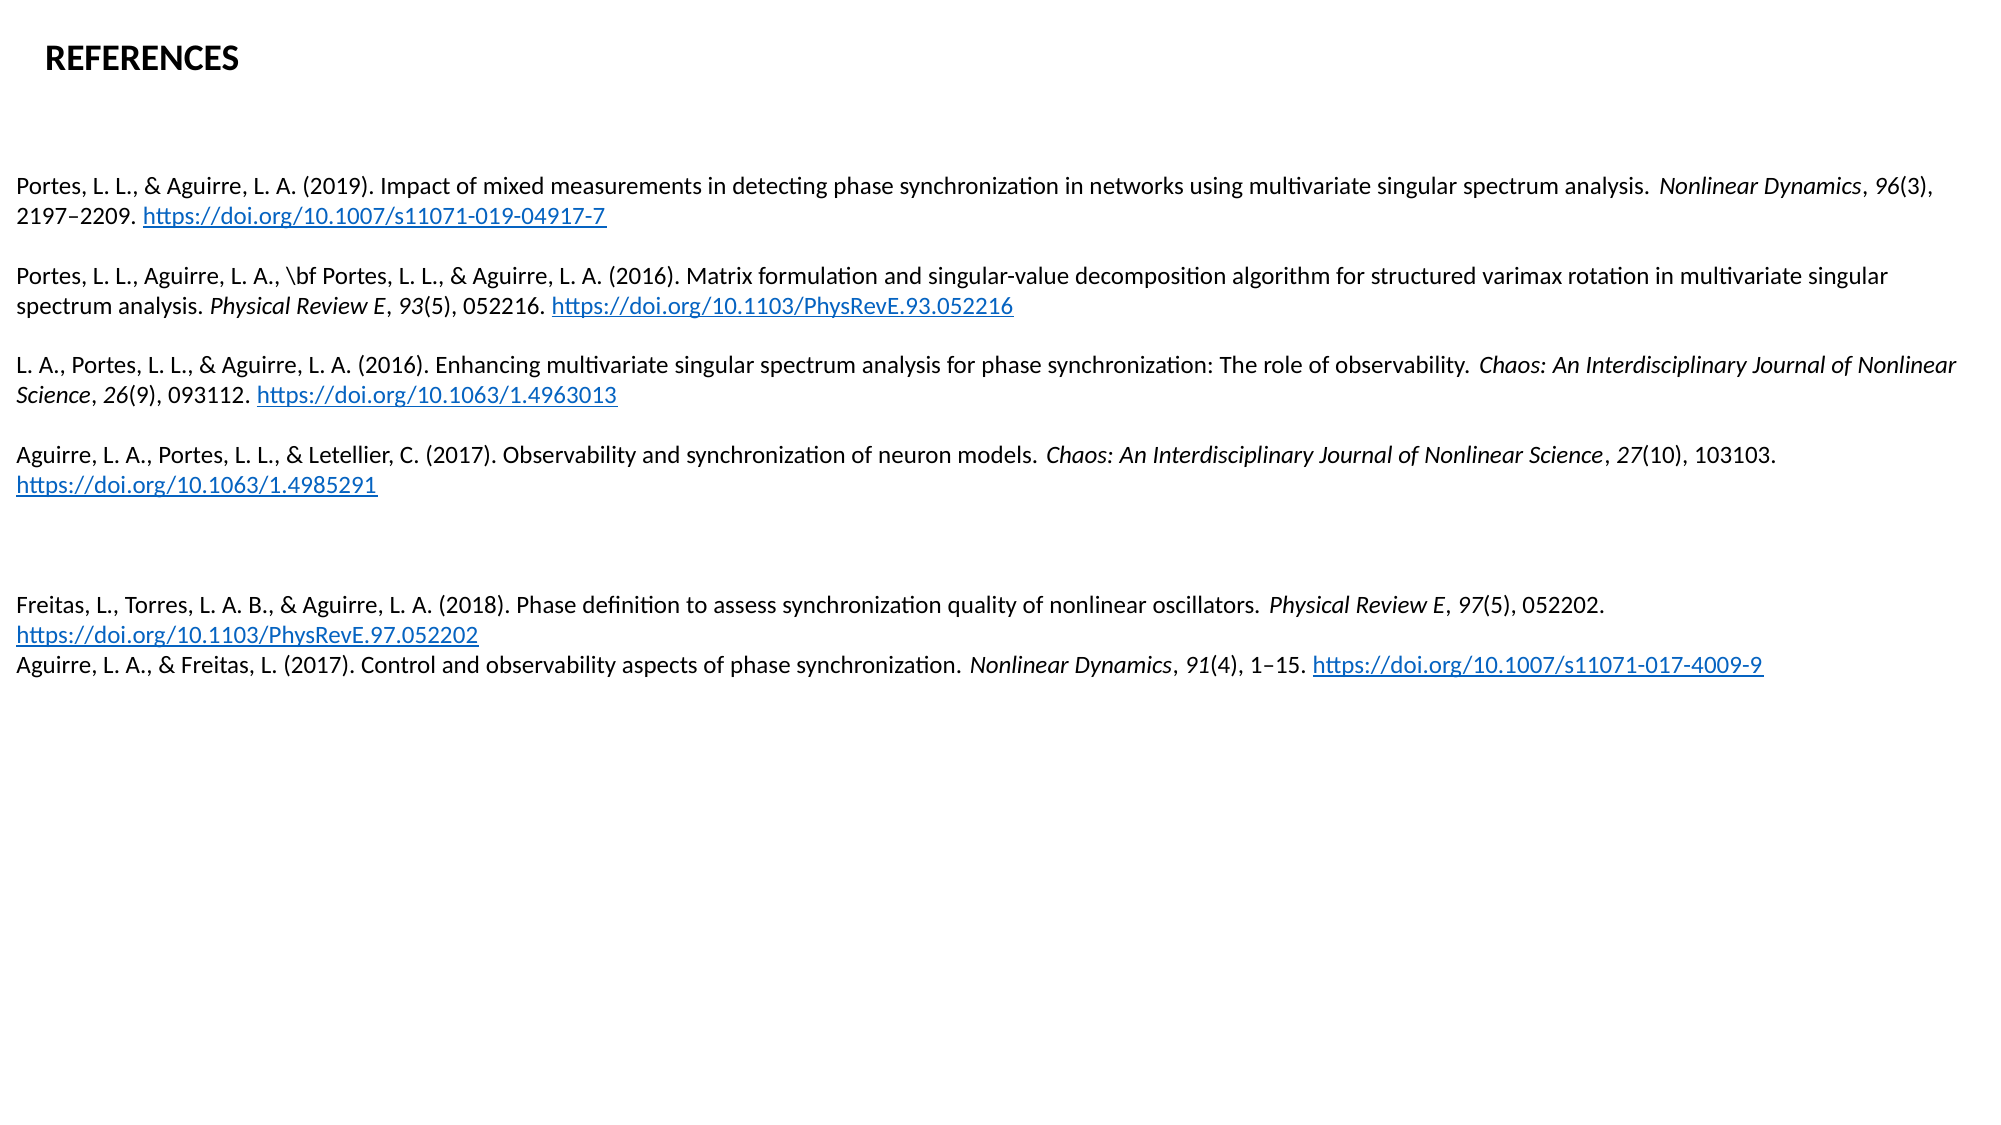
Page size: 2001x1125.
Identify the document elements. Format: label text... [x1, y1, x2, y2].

text_box Portes, L. L., & Aguirre, L. A. (2019). Impact of mixed measurements in detecting phase synchronization in networks using multivariate singular spectrum analysis. Nonlinear Dynamics, 96(3), 2197–2209. https://doi.org/10.1007/s11071-019-04917-7 Portes, L. L., Aguirre, L. A., \bf Portes, L. L., & Aguirre, L. A. (2016). Matrix formulation and singular-value decomposition algorithm for structured varimax rotation in multivariate singular spectrum analysis. Physical Review E, 93(5), 052216. https://doi.org/10.1103/PhysRevE.93.052216 L. A., Portes, L. L., & Aguirre, L. A. (2016). Enhancing multivariate singular spectrum analysis for phase synchronization: The role of observability. Chaos: An Interdisciplinary Journal of Nonlinear Science, 26(9), 093112. https://doi.org/10.1063/1.4963013 Aguirre, L. A., Portes, L. L., & Letellier, C. (2017). Observability and synchronization of neuron models. Chaos: An Interdisciplinary Journal of Nonlinear Science, 27(10), 103103. https://doi.org/10.1063/1.4985291 Freitas, L., Torres, L. A. B., & Aguirre, L. A. (2018). Phase definition to assess synchronization quality of nonlinear oscillators. Physical Review E, 97(5), 052202. https://doi.org/10.1103/PhysRevE.97.052202 Aguirre, L. A., & Freitas, L. (2017). Control and observability aspects of phase synchronization. Nonlinear Dynamics, 91(4), 1–15. https://doi.org/10.1007/s11071-017-4009-9 [1, 162, 2000, 786]
text_box REFERENCES [30, 25, 255, 86]
